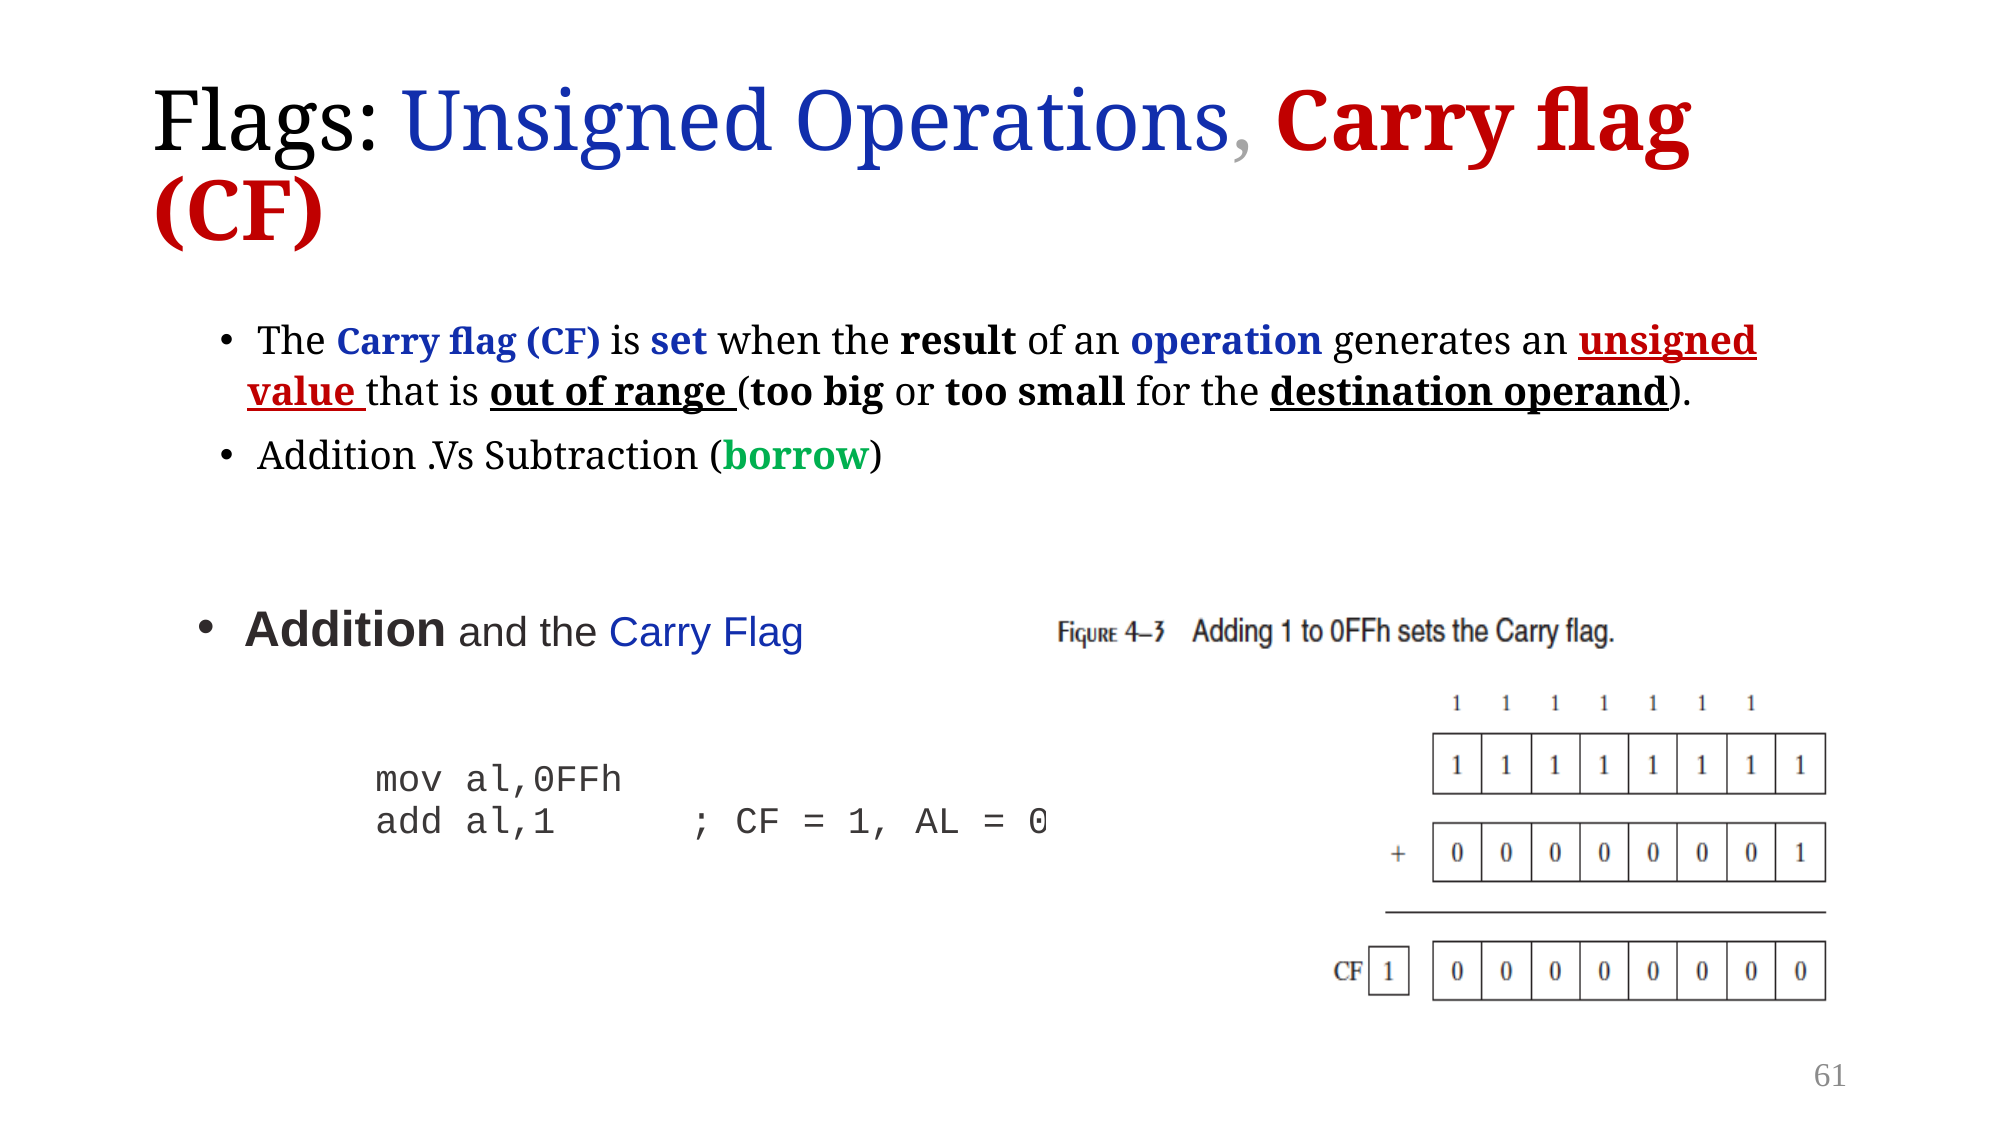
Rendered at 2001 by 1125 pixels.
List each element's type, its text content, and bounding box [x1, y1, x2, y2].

slide_number 61 [1412, 1042, 1863, 1103]
text_box Addition and the Carry Flag [182, 559, 831, 665]
list The Carry flag (CF) is set when the result of an operation generates an unsigned value that is out of range (too big or too small for the destination operand). Addition .Vs Subtraction (borrow) [204, 303, 1830, 532]
picture [1046, 606, 1959, 1039]
title Flags: Unsigned Operations, Carry flag (CF) [137, 59, 1863, 278]
text_box mov al,0FFh add al,1 ; CF = 1, AL = 00 [360, 751, 1046, 895]
